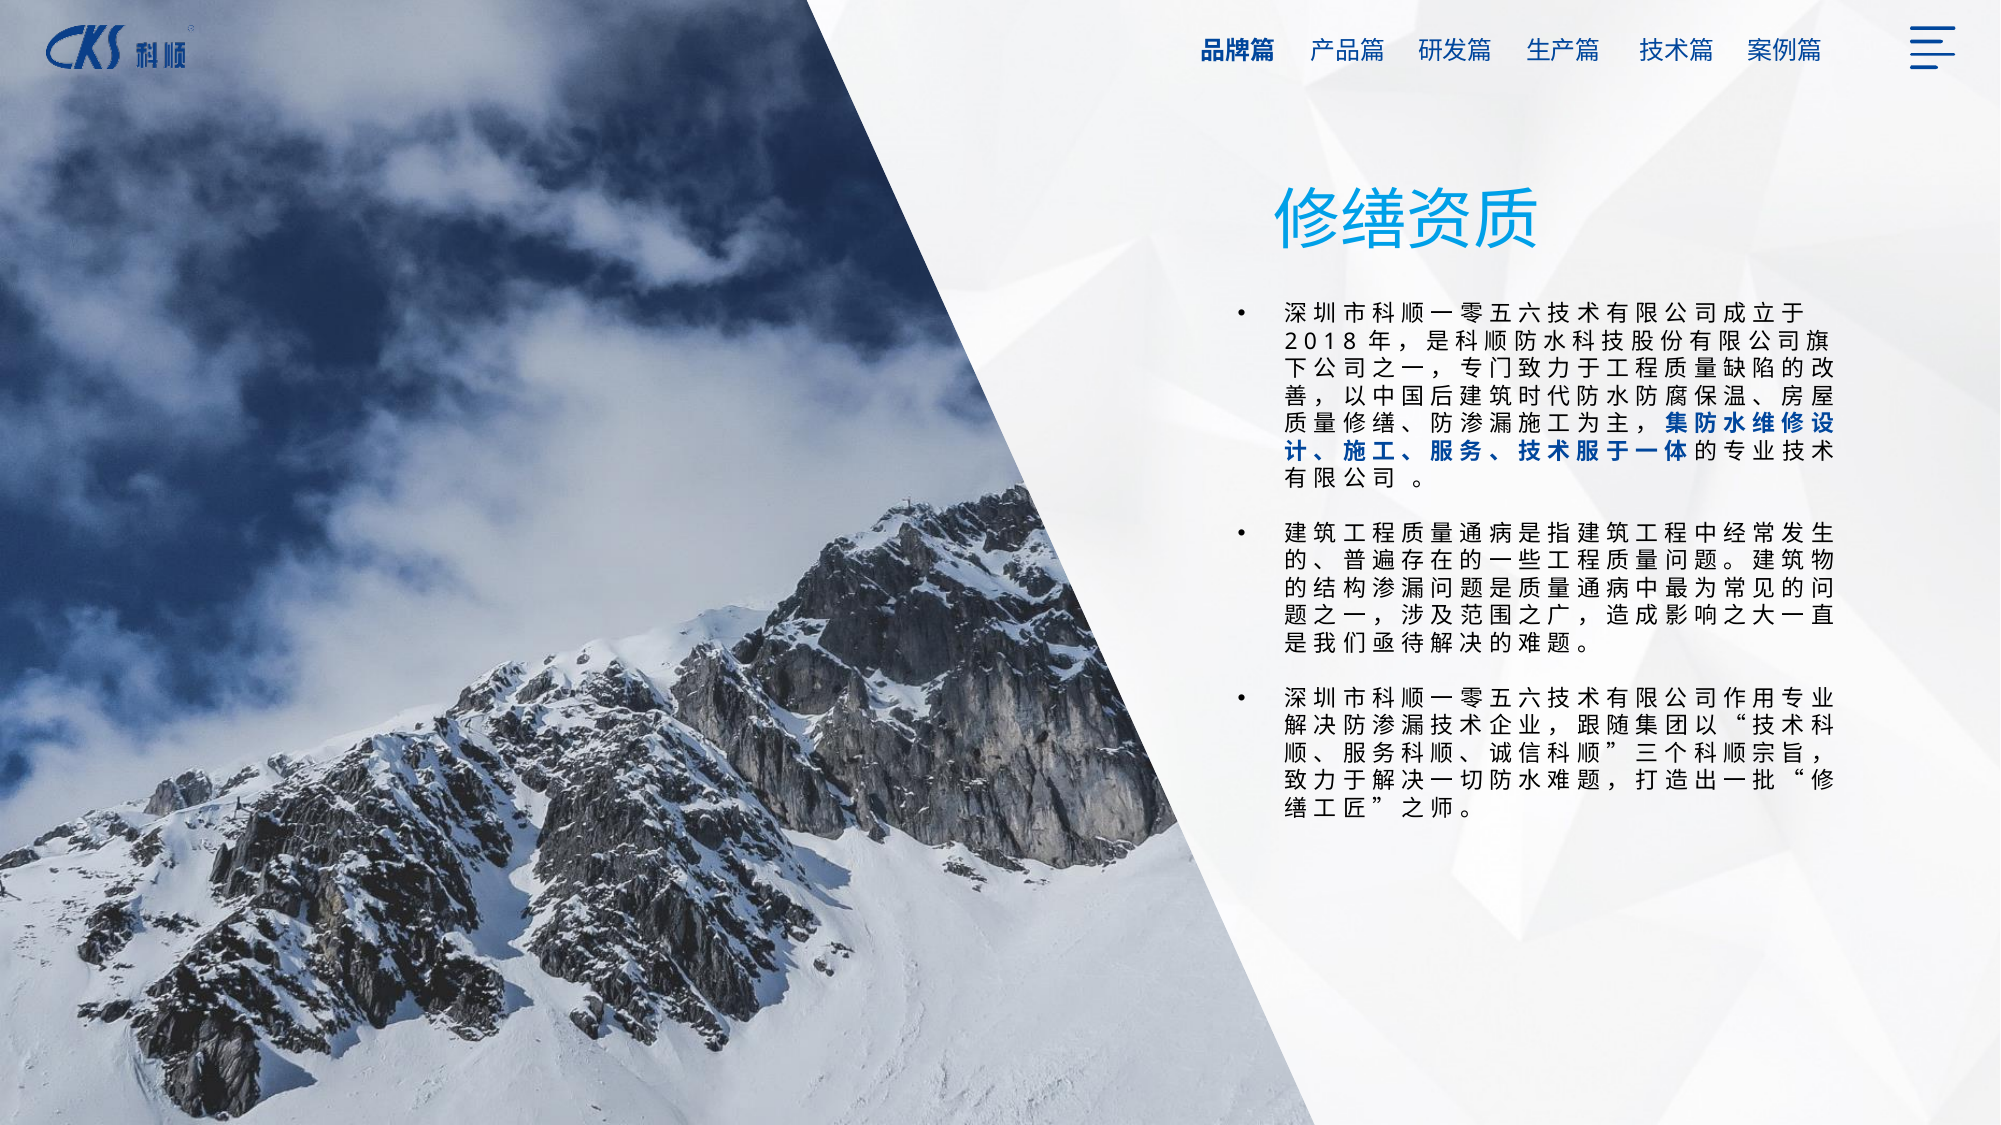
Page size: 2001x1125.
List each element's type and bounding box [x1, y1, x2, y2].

text_box [1222, 178, 1872, 835]
picture [0, 0, 2001, 1125]
text_box [44, 24, 1956, 103]
